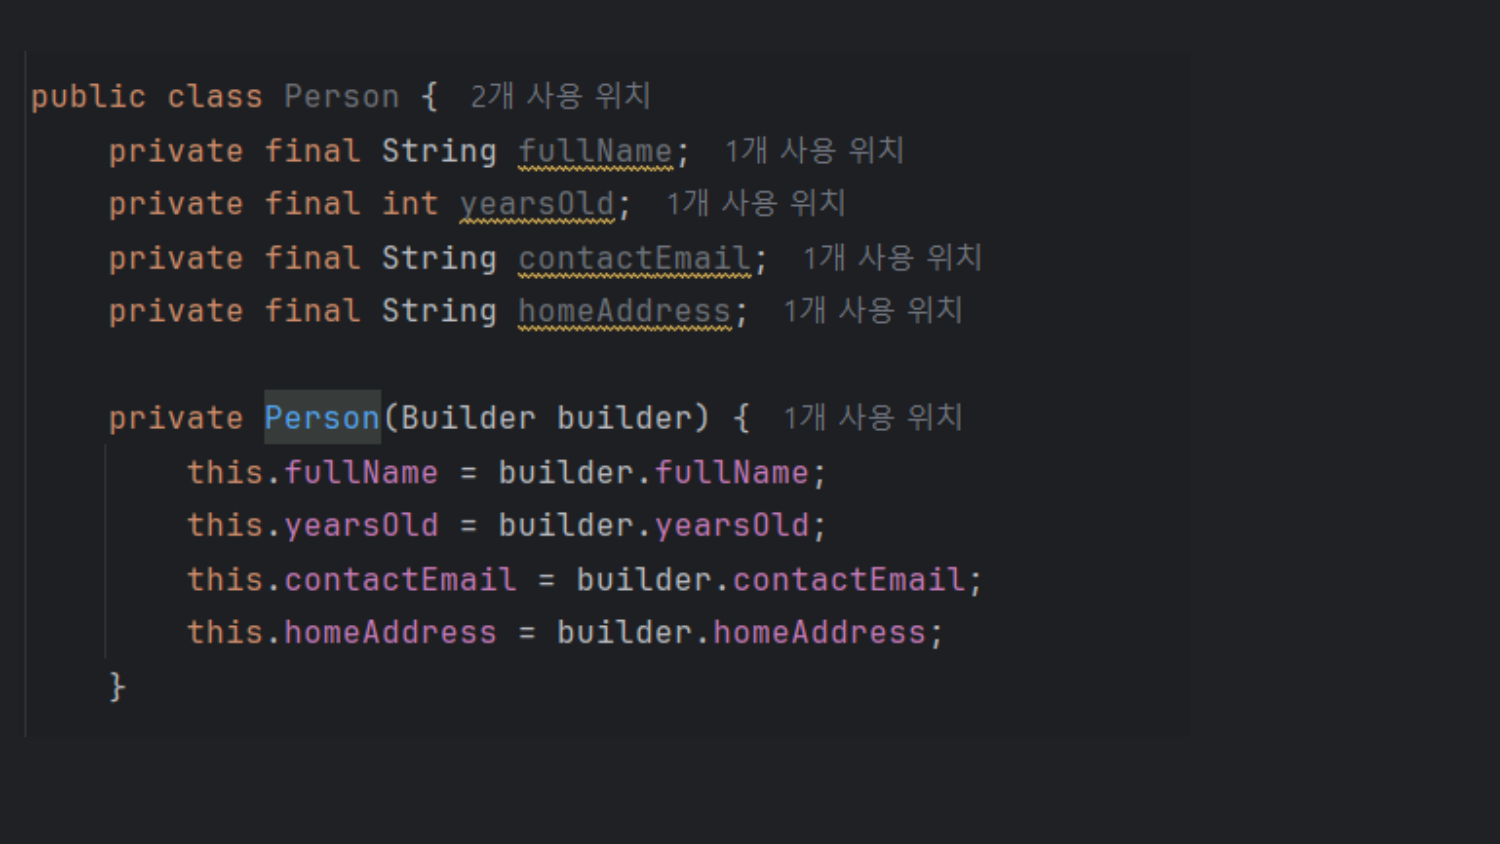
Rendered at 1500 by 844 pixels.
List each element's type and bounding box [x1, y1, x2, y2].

picture [19, 50, 1191, 738]
